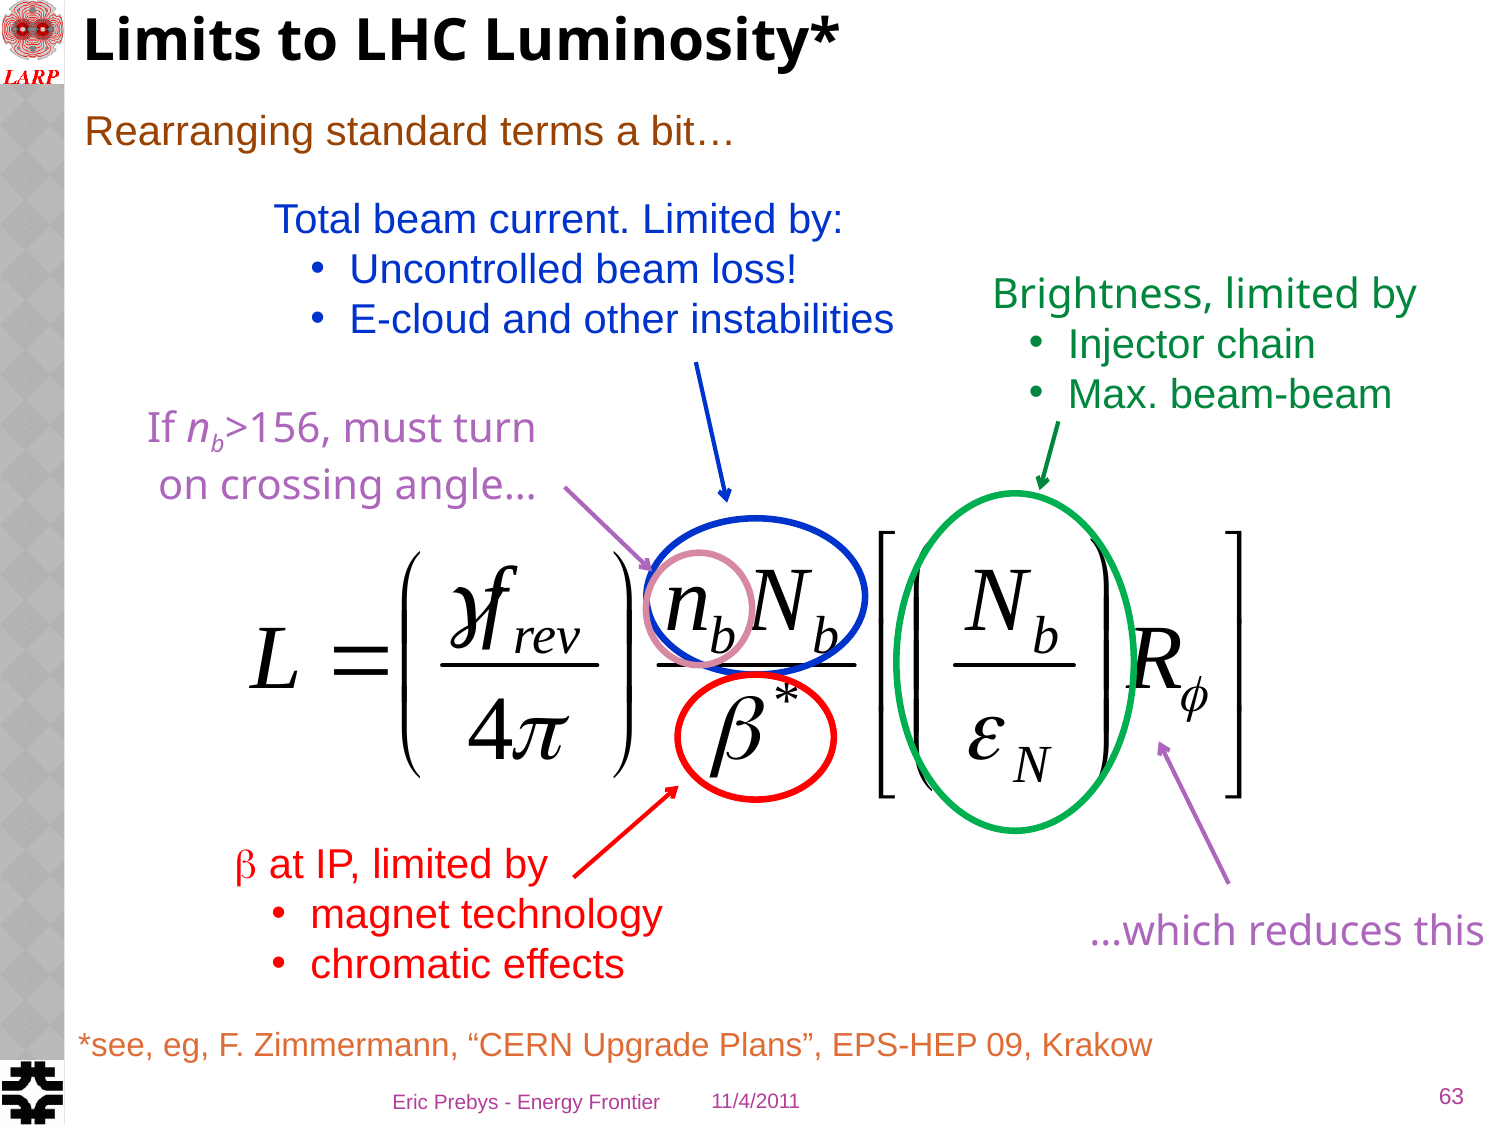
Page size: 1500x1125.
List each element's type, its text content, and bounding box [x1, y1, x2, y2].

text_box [1014, 445, 1084, 466]
text_box *see, eg, F. Zimmermann, “CERN Upgrade Plans”, EPS-HEP 09, Krakow [63, 1016, 1470, 1071]
text_box If nb>156, must turn on crossing angle… [77, 393, 552, 515]
text_box [956, 490, 1074, 511]
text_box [1122, 777, 1266, 848]
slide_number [696, 1075, 1025, 1114]
title Limits to LHC Luminosity* [75, 0, 1431, 73]
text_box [640, 416, 783, 449]
picture [0, 0, 64, 84]
picture [0, 1060, 64, 1125]
text_box Total beam current. Limited by: Uncontrolled beam loss! E-cloud and other instabilities [258, 184, 939, 350]
text_box Rearranging standard terms a bit… [69, 96, 927, 162]
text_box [564, 486, 653, 572]
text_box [232, 511, 1373, 819]
text_box Brightness, limited by Injector chain Max. beam-beam [977, 258, 1471, 424]
slide_number 45 [0, 0, 65, 1060]
text_box …which reduces this [1025, 896, 1500, 962]
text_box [573, 785, 680, 878]
slide_number 63 [1367, 1071, 1465, 1110]
text_box b at IP, limited by magnet technology chromatic effects [219, 829, 695, 995]
footer Eric Prebys - Energy Frontier [75, 1075, 675, 1114]
text_box [980, 827, 1050, 835]
